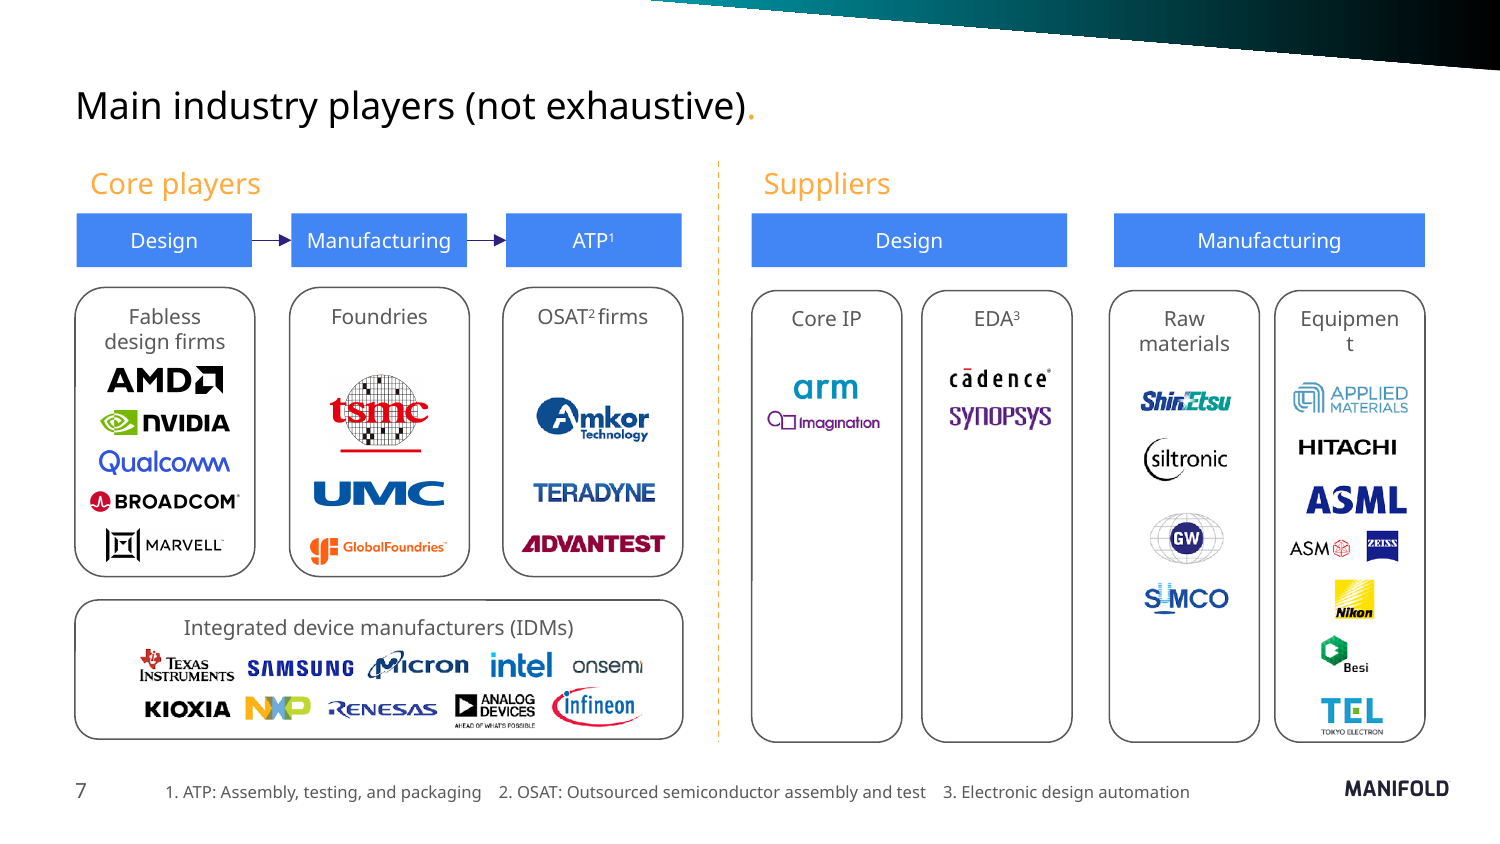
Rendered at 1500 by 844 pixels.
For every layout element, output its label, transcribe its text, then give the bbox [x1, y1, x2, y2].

text_box Design [751, 213, 1068, 268]
picture [99, 450, 231, 475]
text_box Foundries [289, 287, 470, 577]
picture [516, 523, 669, 564]
picture [106, 527, 224, 562]
picture [310, 538, 448, 566]
picture [121, 643, 655, 682]
picture [90, 490, 240, 512]
picture [127, 684, 643, 730]
text_box EDA3 [921, 290, 1073, 743]
text_box Suppliers [748, 157, 1222, 208]
picture [941, 359, 1062, 440]
picture [1299, 691, 1401, 740]
text_box Core IP [751, 290, 902, 743]
picture [328, 373, 429, 453]
picture [1132, 506, 1240, 624]
text_box Integrated device manufacturers (IDMs) [74, 599, 683, 740]
picture [523, 389, 657, 451]
picture [100, 410, 230, 435]
picture [1337, 777, 1451, 802]
text_box 7 [74, 777, 150, 807]
text_box Equipment [1274, 290, 1426, 743]
text_box 1. ATP: Assembly, testing, and packaging 2. OSAT: Outsourced semiconductor assembly and test 3. Electronic design automation [150, 774, 1218, 810]
text_box Fabless design firms [74, 287, 255, 577]
text_box OSAT2 firms [502, 287, 683, 577]
text_box Raw materials [1109, 290, 1260, 743]
picture [107, 365, 223, 394]
text_box Manufacturing [1114, 213, 1425, 268]
text_box Manufacturing [291, 213, 467, 268]
text_box ATP1 [506, 213, 682, 268]
picture [311, 478, 447, 510]
picture [525, 477, 661, 510]
picture [763, 366, 886, 440]
text_box Core players [75, 157, 549, 208]
picture [1284, 370, 1419, 688]
picture [1130, 369, 1238, 487]
text_box [651, 0, 1500, 71]
text_box Main industry players (not exhaustive). [75, 81, 1434, 133]
text_box Design [76, 213, 252, 268]
